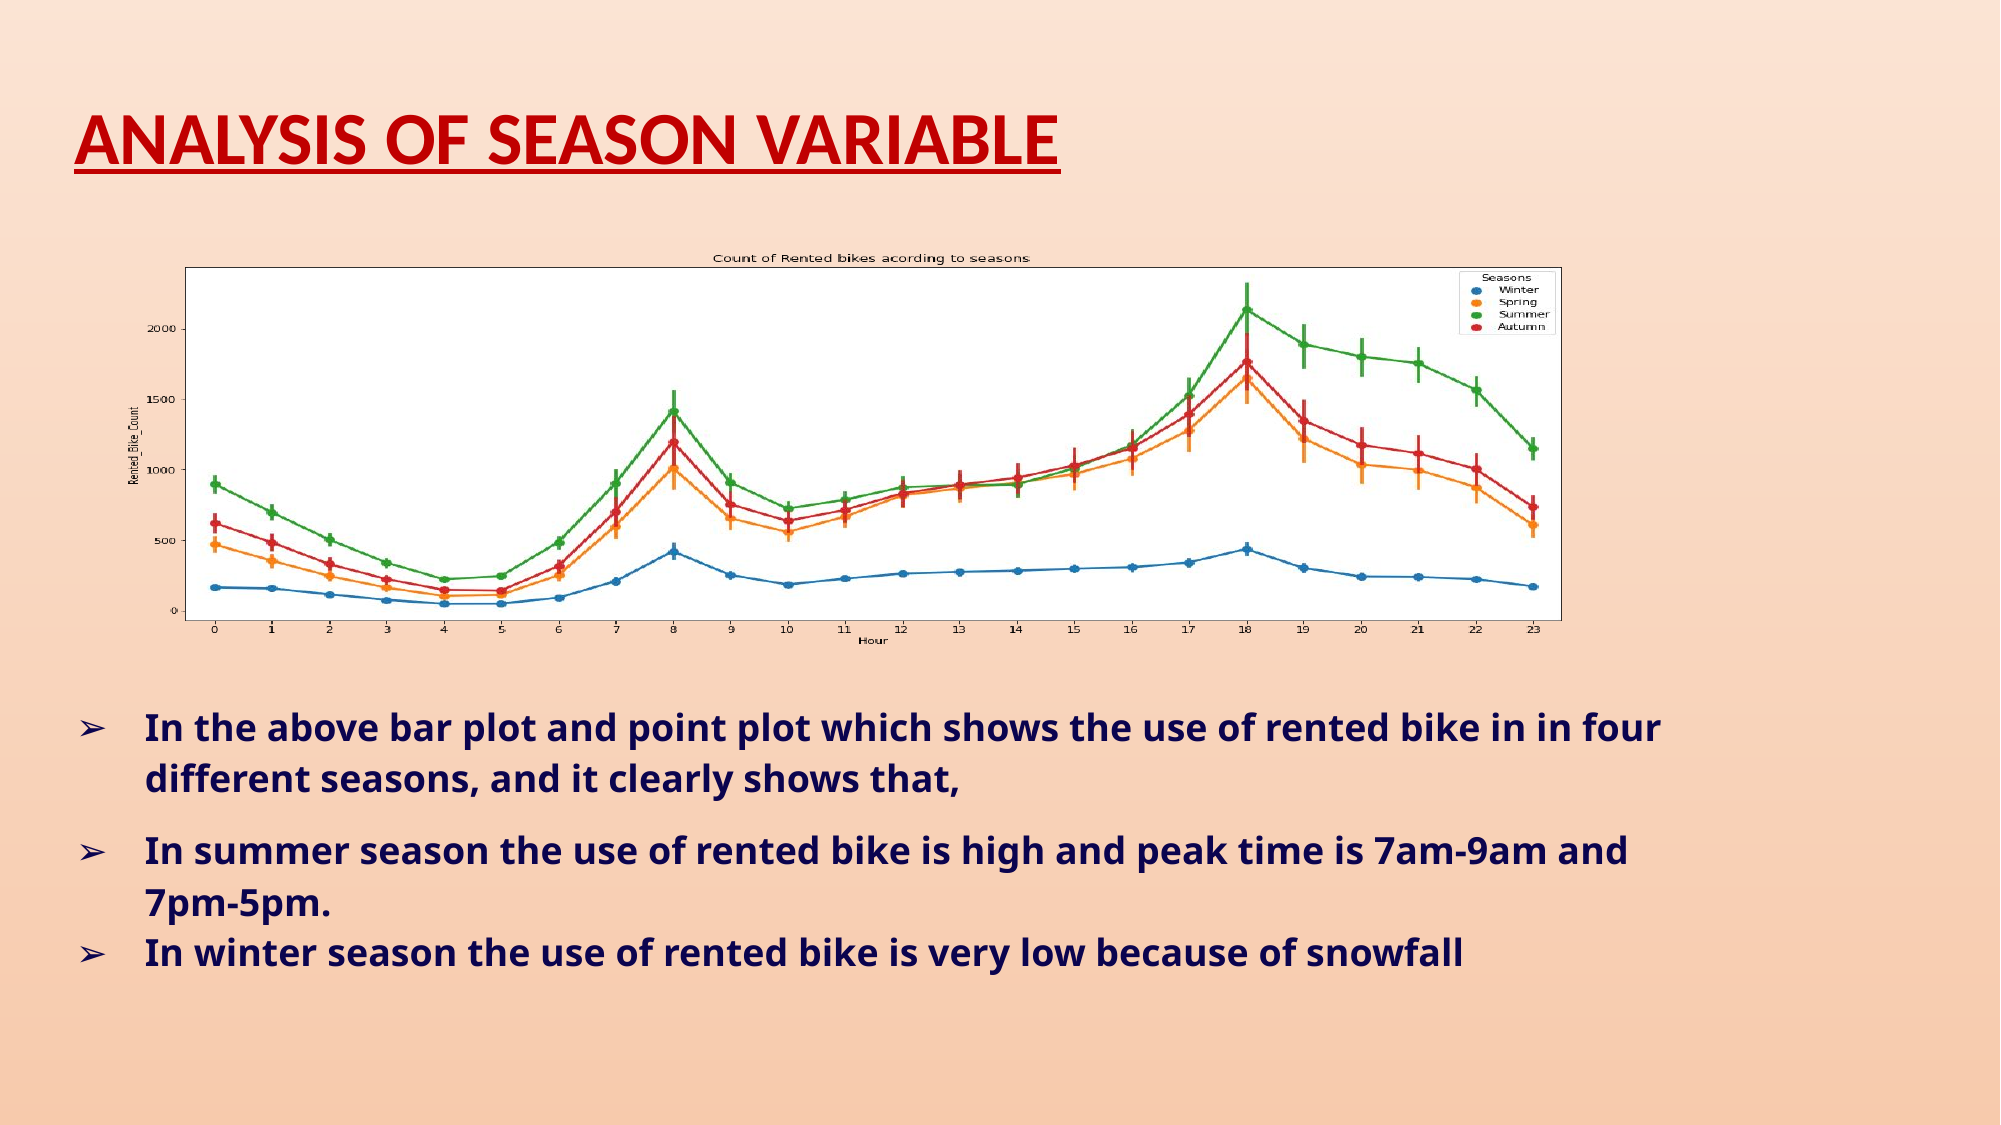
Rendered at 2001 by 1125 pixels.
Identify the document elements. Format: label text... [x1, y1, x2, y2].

list In the above bar plot and point plot which shows the use of rented bike in in four different seasons, and it clearly shows that, In summer season the use of rented bike is high and peak time is 7am-9am and 7pm-5pm. In winter season the use of rented bike is very low because of snowfall [59, 690, 1785, 1005]
text_box [119, 248, 1570, 651]
title ANALYSIS OF SEASON VARIABLE [59, 31, 1785, 249]
